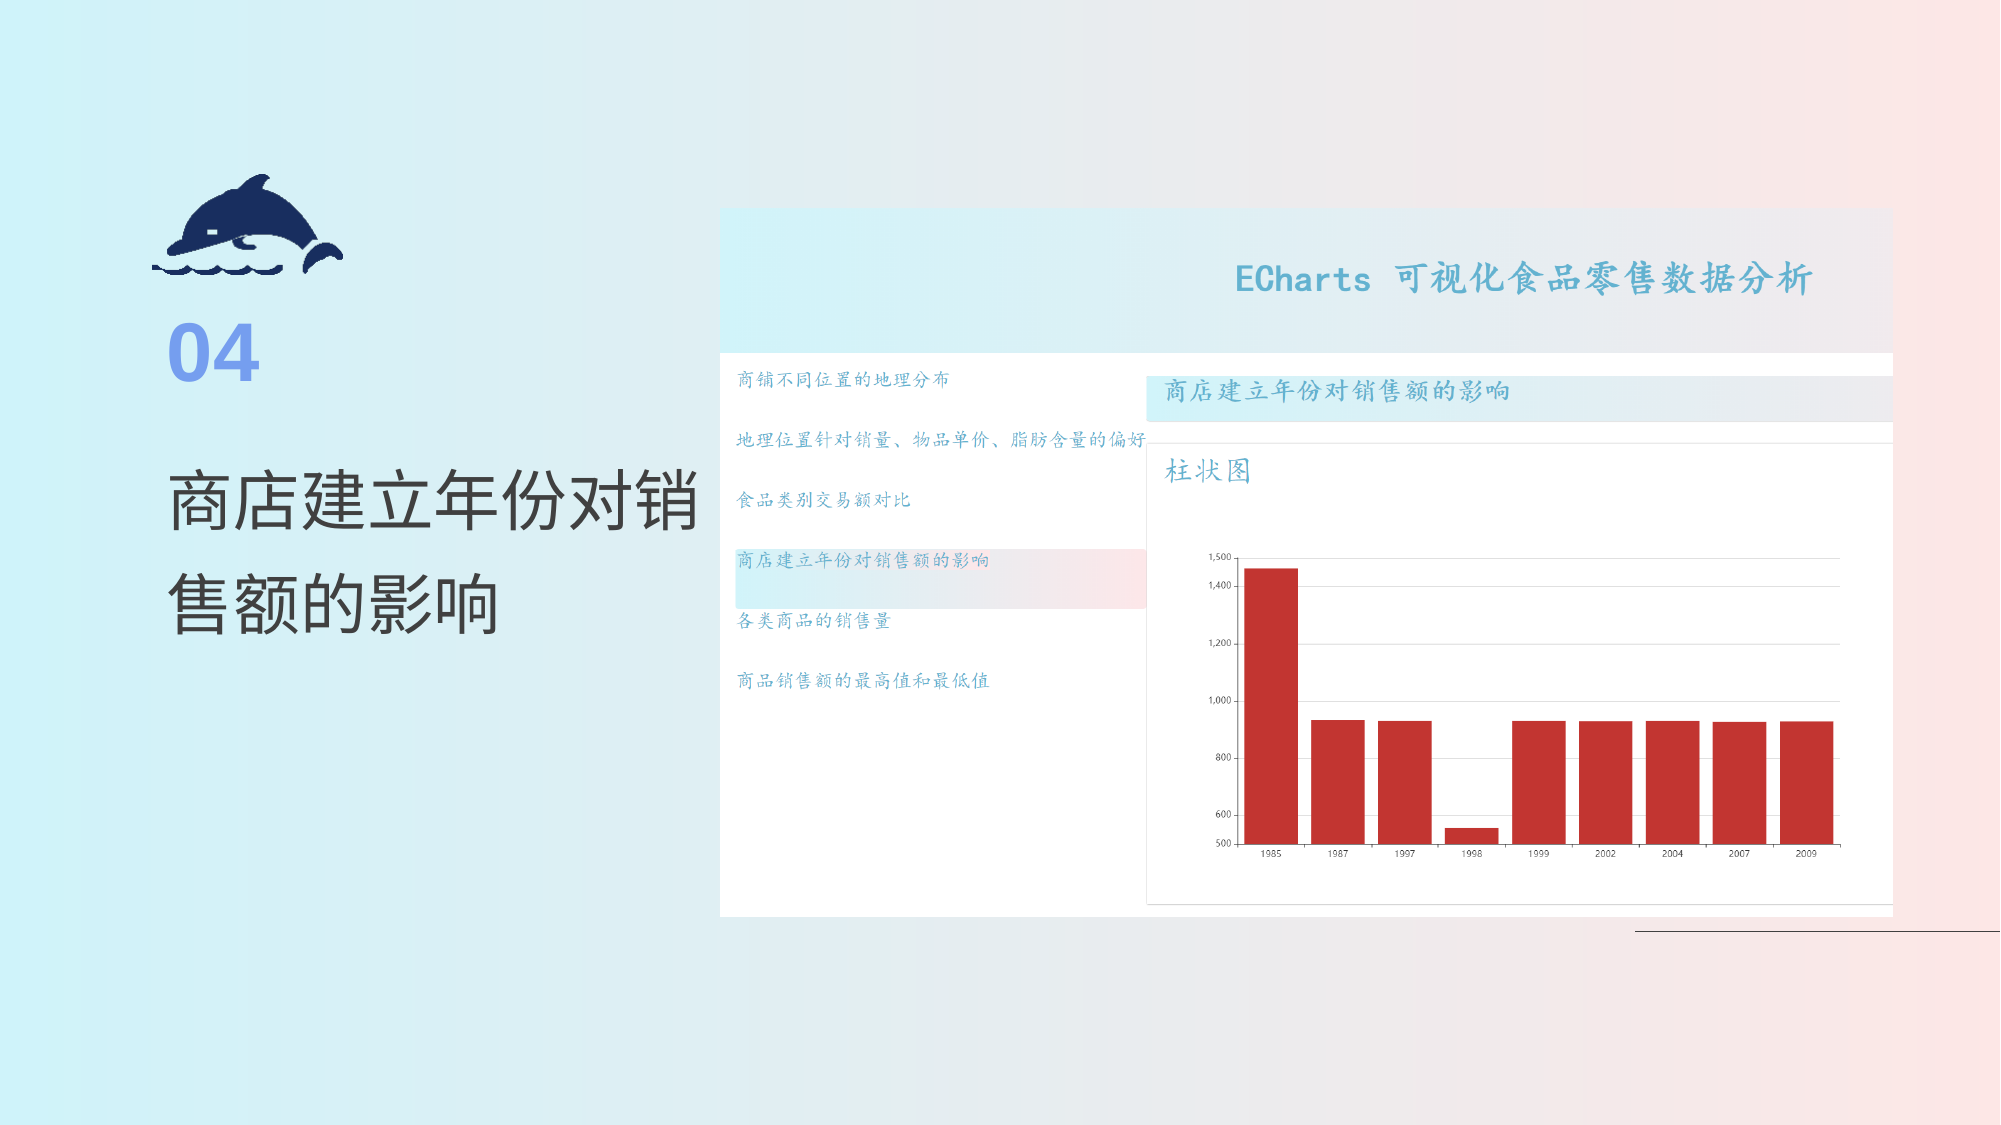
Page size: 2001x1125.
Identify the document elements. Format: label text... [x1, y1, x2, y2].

text_box 04 [152, 287, 684, 406]
picture [720, 208, 1893, 917]
text_box 商店建立年份对销售额的影响 [152, 427, 720, 666]
picture [152, 174, 343, 275]
